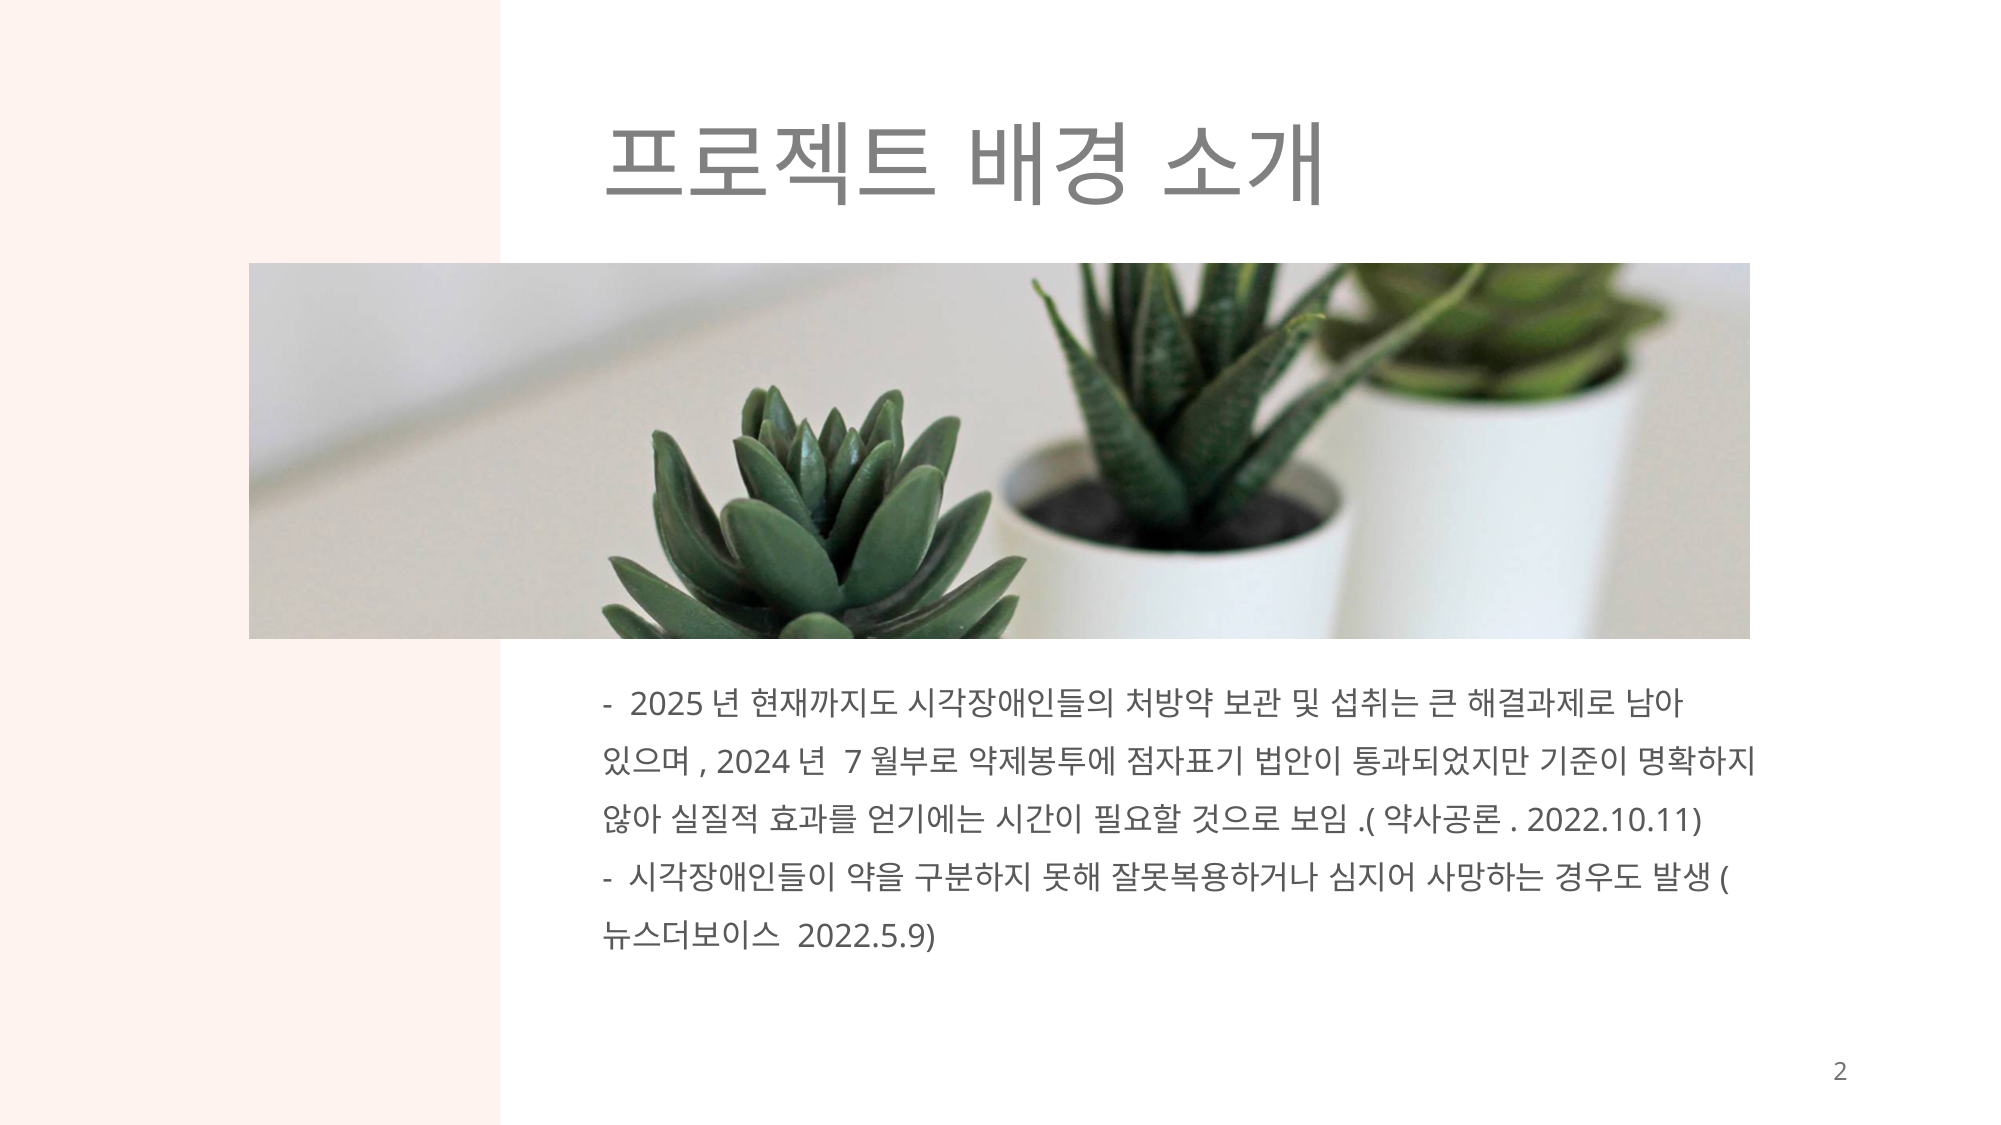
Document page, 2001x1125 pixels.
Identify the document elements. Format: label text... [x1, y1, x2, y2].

title 프로젝트 배경 소개 [587, 59, 1783, 278]
slide_number 2 [1412, 1042, 1863, 1103]
picture [249, 263, 1750, 639]
list - 2025년 현재까지도 시각장애인들의 처방약 보관 및 섭취는 큰 해결과제로 남아 있으며, 2024년 7월부로 약제봉투에 점자표기 법안이 통과되었지만 기준이 명확하지 않아 실질적 효과를 얻기에는 시간이 필요할 것으로 보임.(약사공론. 2022.10.11) - 시각장애인들이 약을 구분하지 못해 잘못복용하거나 심지어 사망하는 경우도 발생(뉴스더보이스 2022.5.9) [587, 656, 1783, 965]
